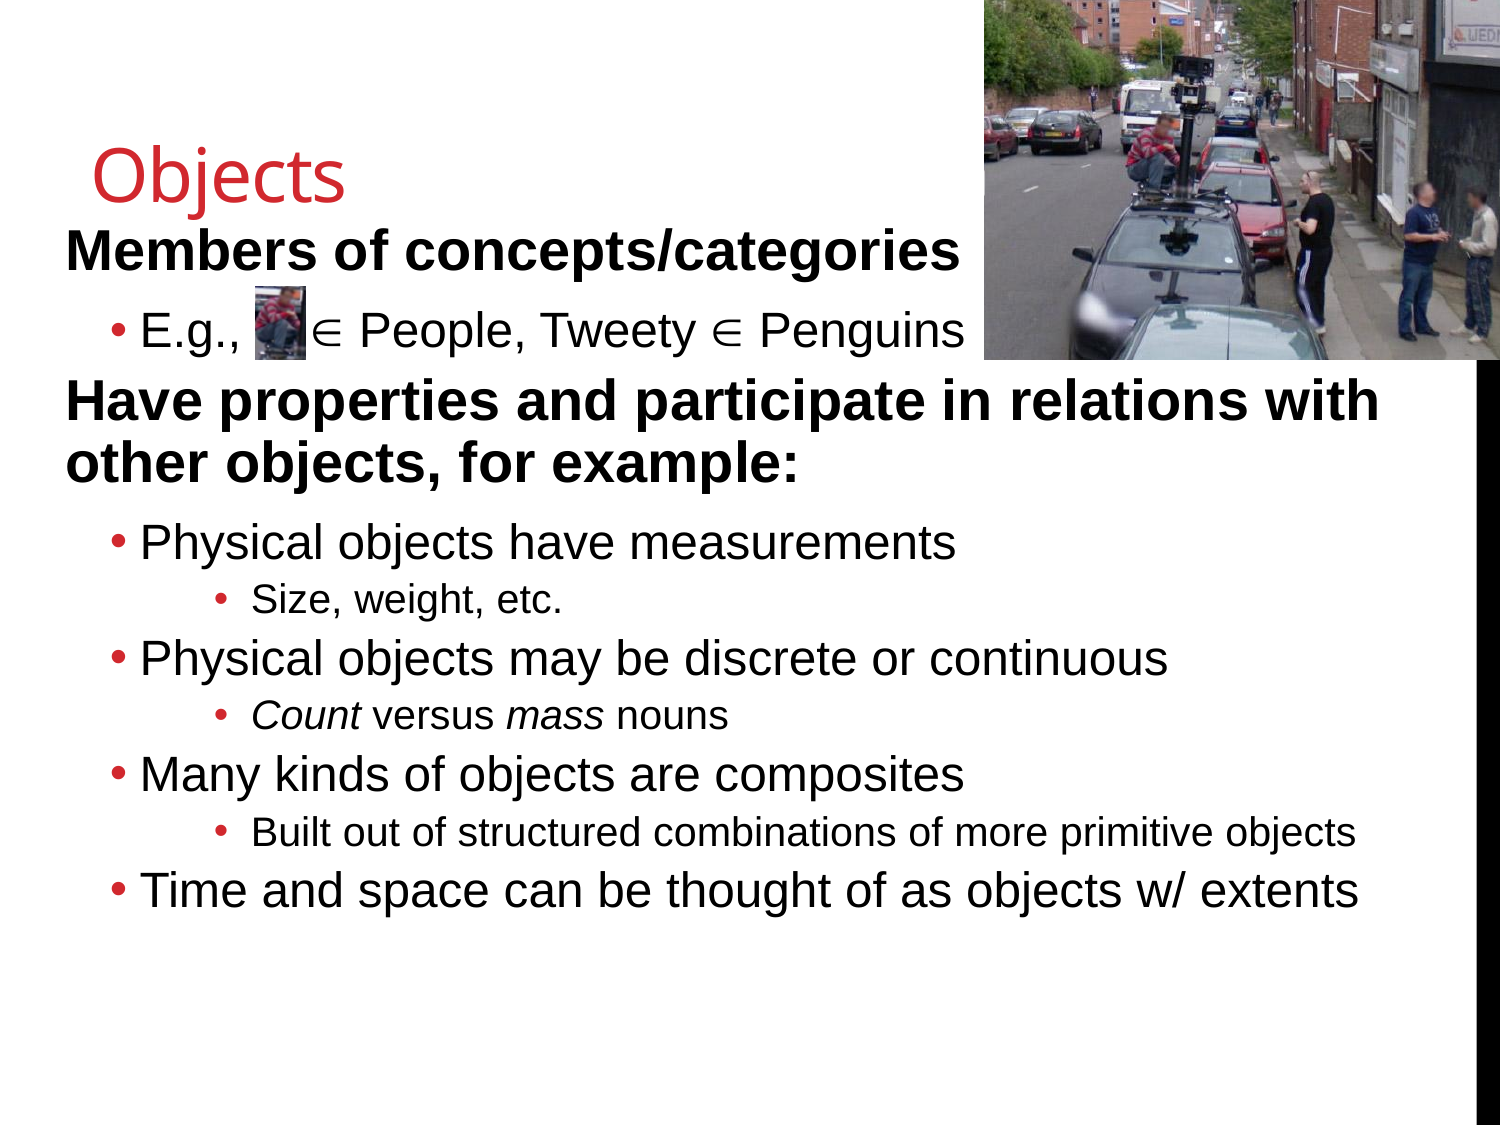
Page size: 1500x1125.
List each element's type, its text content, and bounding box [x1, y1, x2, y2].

list Members of concepts/categories E.g.,  People, Tweety  Penguins Have properties and participate in relations with other objects, for example: Physical objects have measurements Size, weight, etc. Physical objects may be discrete or continuous Count versus mass nouns Many kinds of objects are composites Built out of structured combinations of more primitive objects Time and space can be thought of as objects w/ extents [50, 213, 1445, 927]
picture [984, 0, 1500, 361]
picture [254, 285, 306, 361]
title Objects [75, 37, 982, 213]
